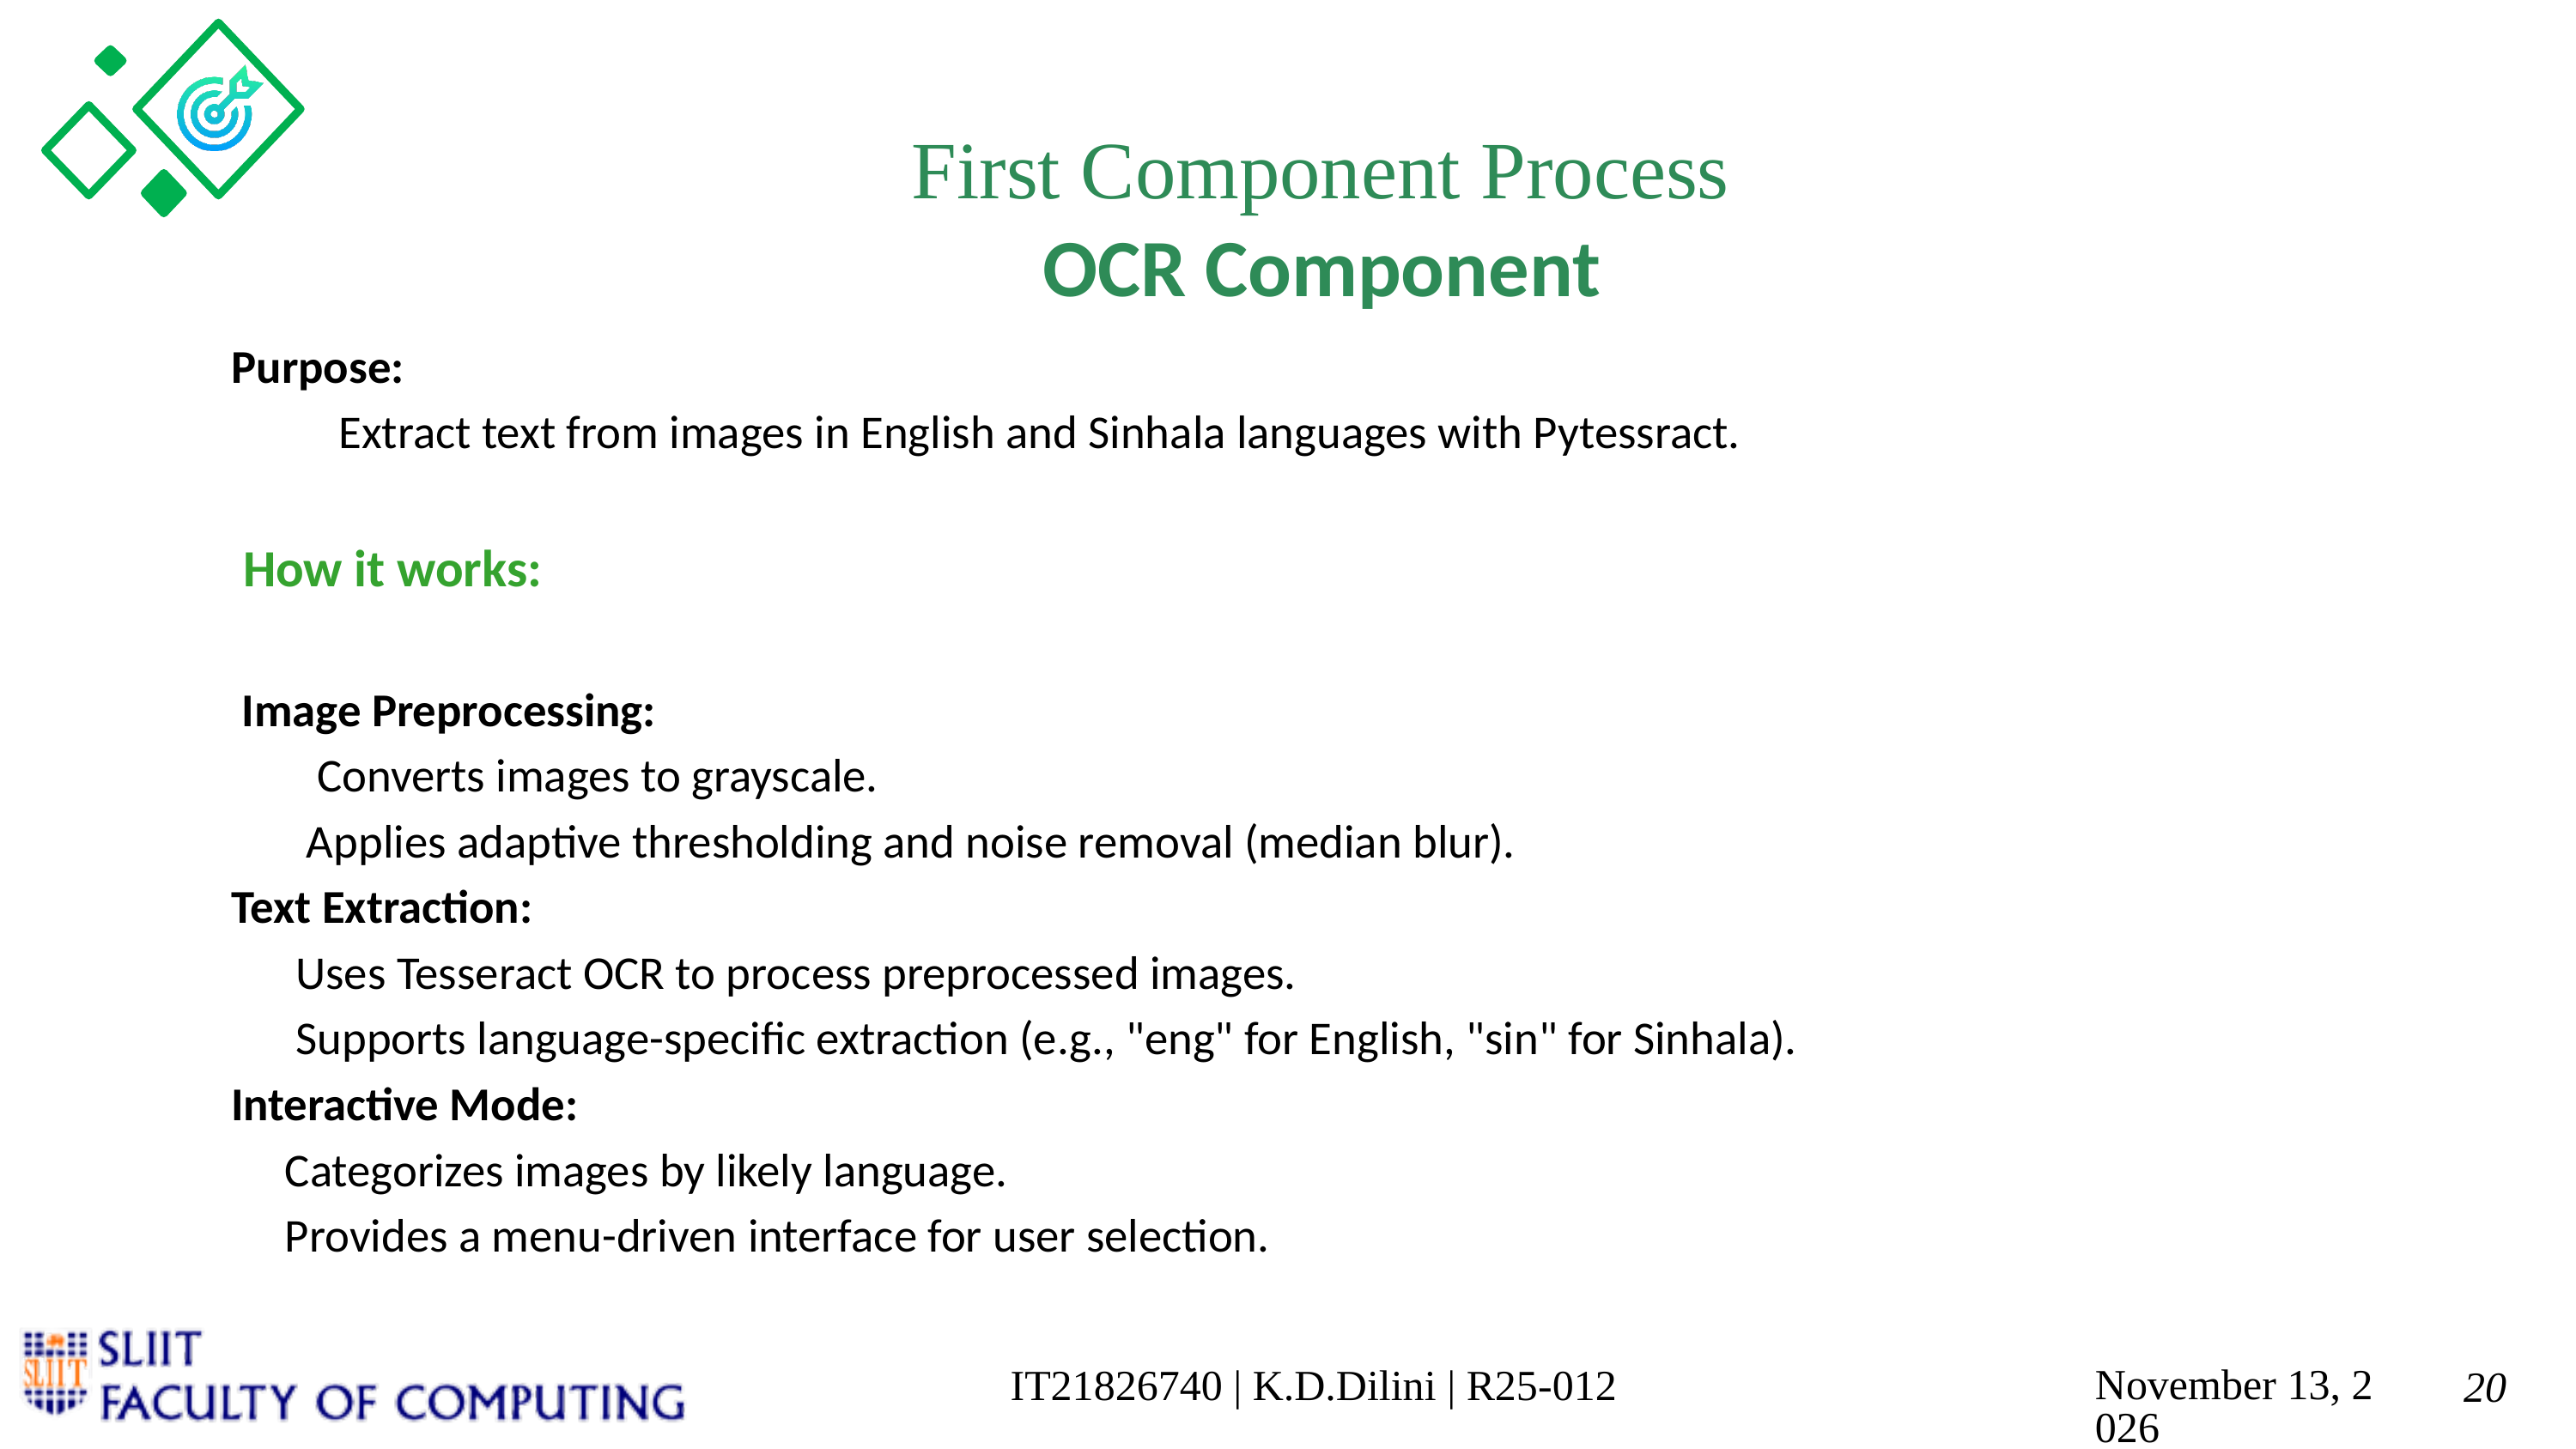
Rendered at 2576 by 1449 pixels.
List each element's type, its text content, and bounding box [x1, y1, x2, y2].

text_box [96, 47, 125, 74]
text_box IT21826740 | K.D.Dilini | R25-012​ [997, 1350, 1658, 1416]
text_box [266, 70, 302, 149]
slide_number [2081, 1345, 2406, 1420]
text_box [135, 69, 172, 149]
text_box [143, 171, 185, 215]
title First Component Process OCR Component [372, 111, 2291, 264]
list Purpose: Extract text from images in English and Sinhala languages with Pytessract. How it works: Image Preprocessing: Converts images to grayscale. Applies adaptive thresholding and noise removal (median blur). Text Extraction: Uses Tesseract OCR to process preprocessed images. Supports language-specific extraction (e.g., "eng" for English, "sin" for Sinhala). Interactive Mode: Categorizes images by likely language. Provides a menu-driven interface for user selection. [218, 264, 2555, 1276]
text_box [178, 21, 259, 63]
picture [2, 1298, 744, 1449]
picture [176, 64, 264, 151]
slide_number 20 [2436, 1352, 2520, 1417]
text_box [43, 103, 135, 197]
text_box [179, 157, 258, 197]
